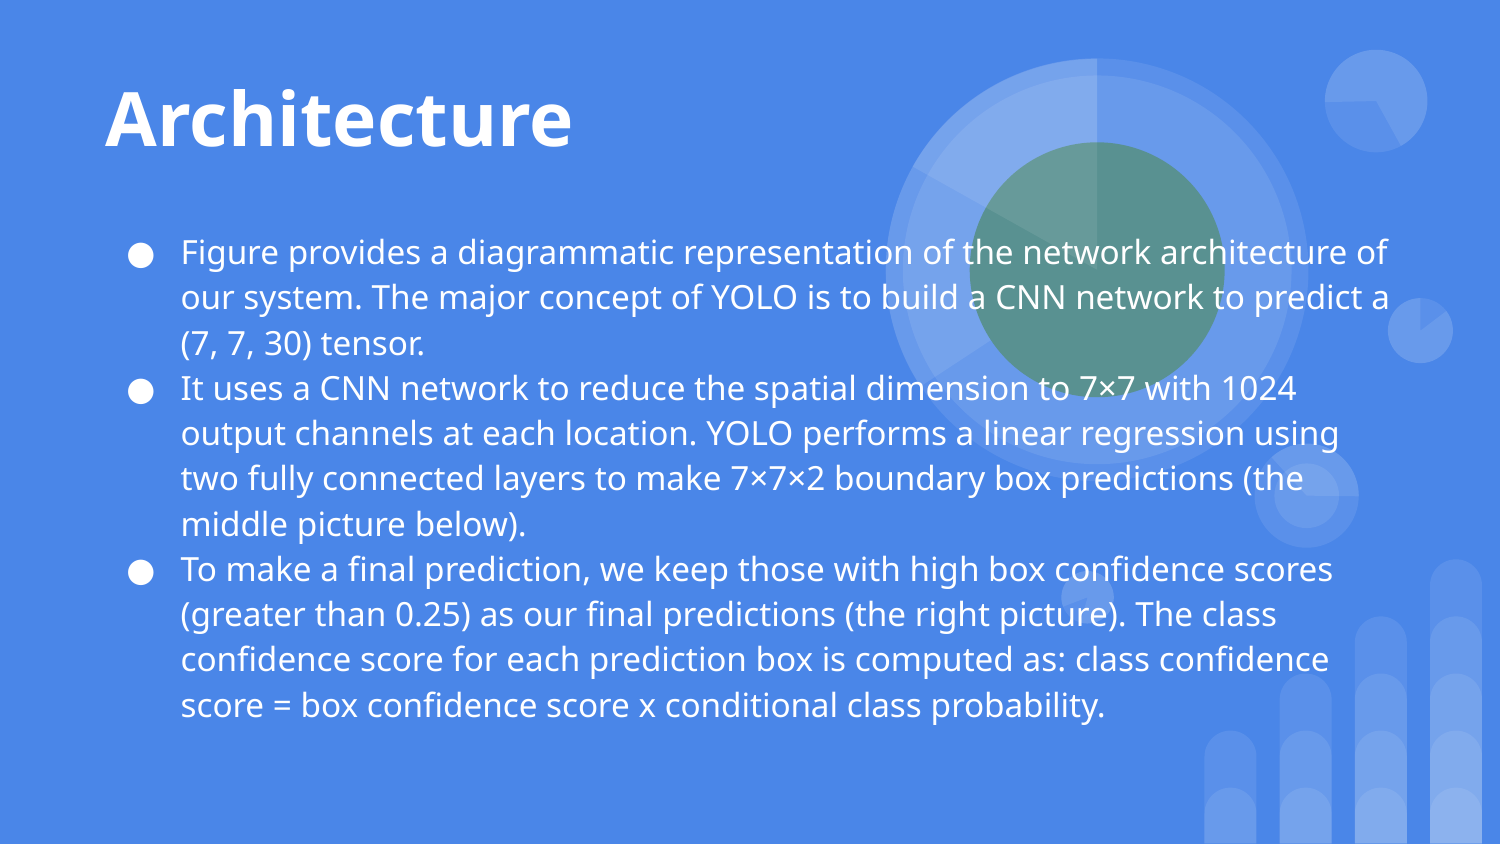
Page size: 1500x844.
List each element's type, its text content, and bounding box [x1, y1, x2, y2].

subtitle Figure provides a diagrammatic representation of the network architecture of our system. The major concept of YOLO is to build a CNN network to predict a (7, 7, 30) tensor. It uses a CNN network to reduce the spatial dimension to 7×7 with 1024 output channels at each location. YOLO performs a linear regression using two fully connected layers to make 7×7×2 boundary box predictions (the middle picture below). To make a final prediction, we keep those with high box confidence scores (greater than 0.25) as our final predictions (the right picture). The class confidence score for each prediction box is computed as: class confidence score = box confidence score x conditional class probability. [90, 214, 1421, 782]
title Architecture [90, 49, 1421, 187]
